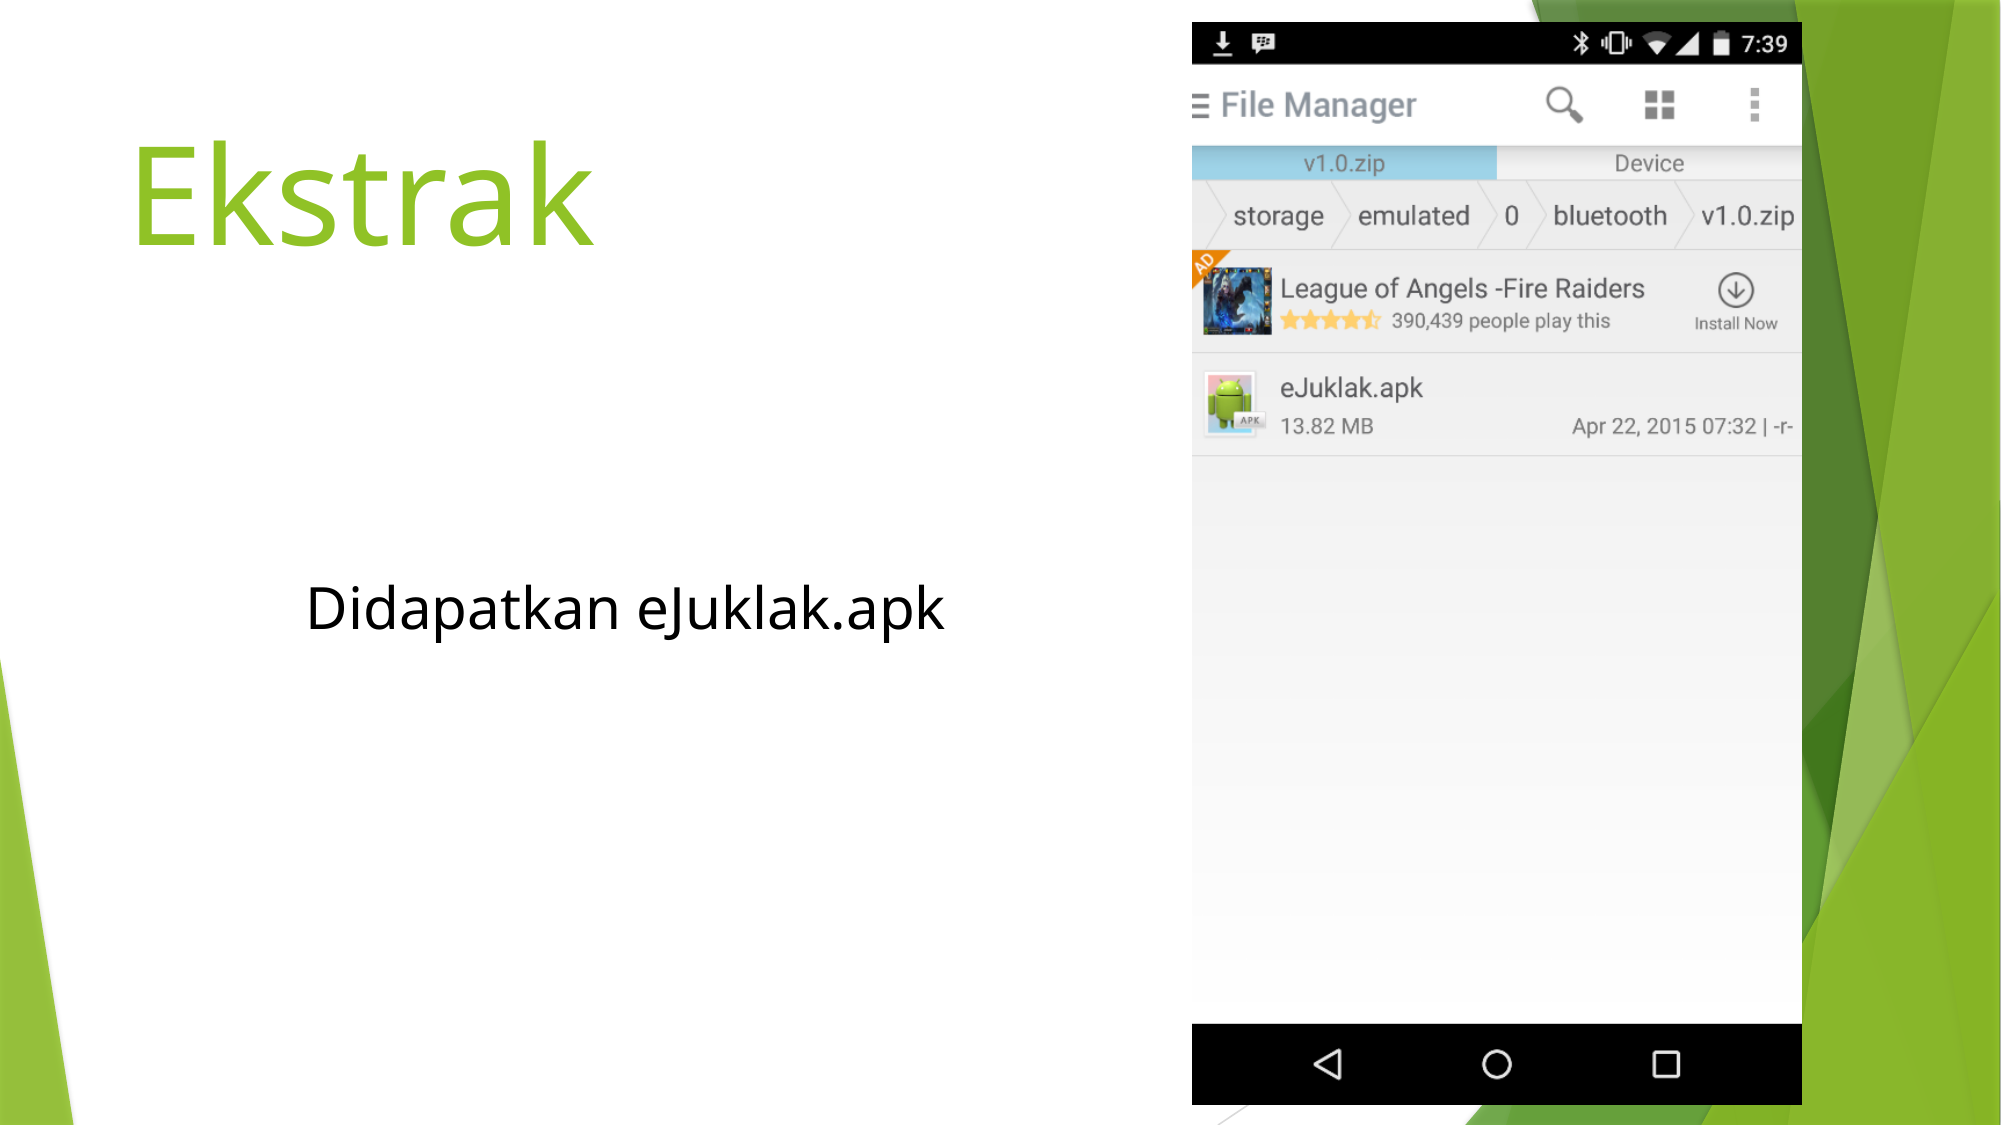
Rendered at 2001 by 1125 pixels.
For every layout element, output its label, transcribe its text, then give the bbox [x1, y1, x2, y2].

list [1192, 22, 1803, 1106]
text_box Didapatkan eJuklak.apk [291, 563, 961, 649]
title Ekstrak [111, 99, 1187, 317]
